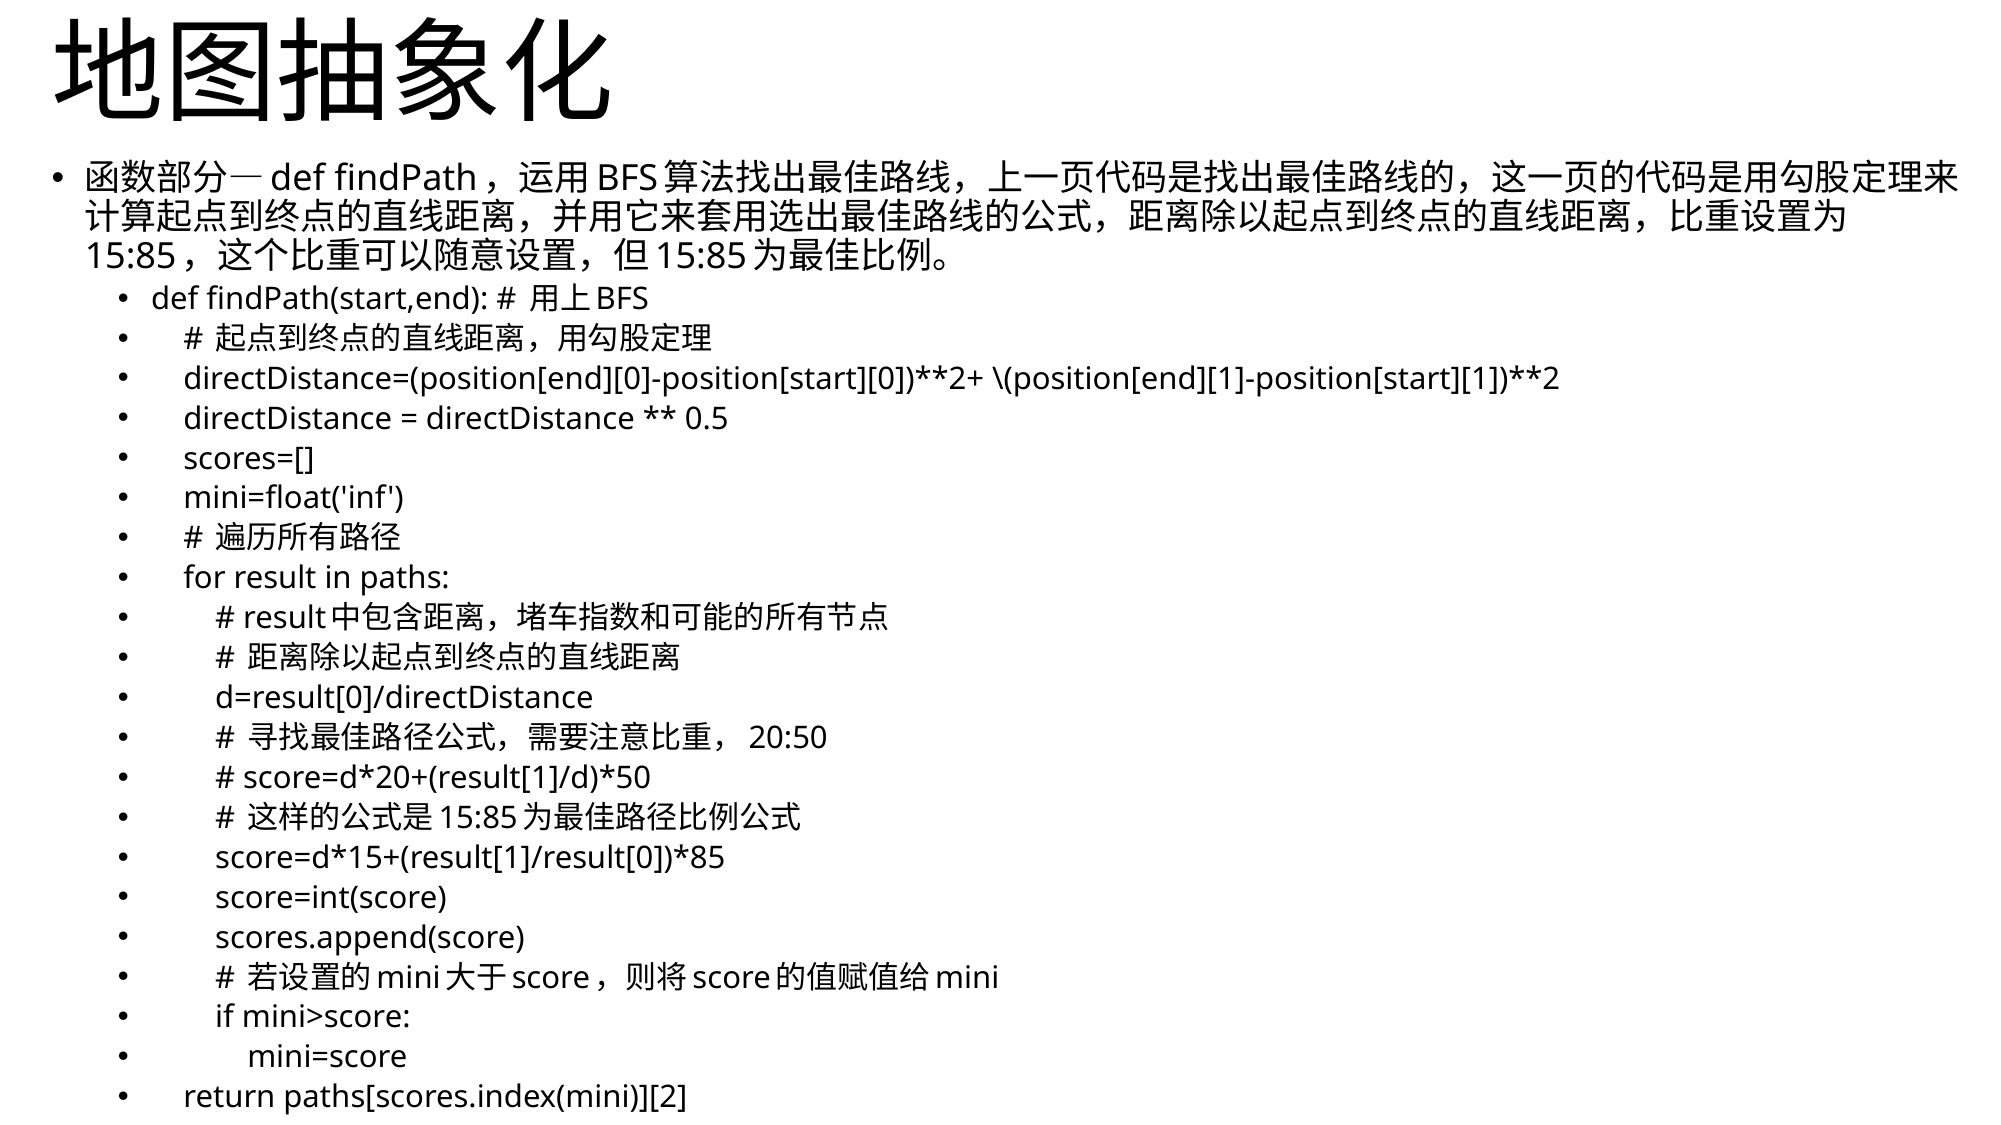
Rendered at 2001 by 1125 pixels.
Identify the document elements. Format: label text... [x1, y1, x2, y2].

title 地图抽象化 [36, 0, 1863, 151]
list 函数部分—def findPath，运用BFS算法找出最佳路线，上一页代码是找出最佳路线的，这一页的代码是用勾股定理来计算起点到终点的直线距离，并用它来套用选出最佳路线的公式，距离除以起点到终点的直线距离，比重设置为15:85，这个比重可以随意设置，但15:85为最佳比例。 def findPath(start,end): # 用上BFS # 起点到终点的直线距离，用勾股定理 directDistance=(position[end][0]-position[start][0])**2+ \(position[end][1]-position[start][1])**2 directDistance = directDistance ** 0.5 scores=[] mini=float('inf') # 遍历所有路径 for result in paths: # result中包含距离，堵车指数和可能的所有节点 # 距离除以起点到终点的直线距离 d=result[0]/directDistance # 寻找最佳路径公式，需要注意比重，20:50 # score=d*20+(result[1]/d)*50 # 这样的公式是15:85为最佳路径比例公式 score=d*15+(result[1]/result[0])*85 score=int(score) scores.append(score) # 若设置的mini大于score，则将score的值赋值给mini if mini>score: mini=score return paths[scores.index(mini)][2] [36, 151, 2000, 1125]
